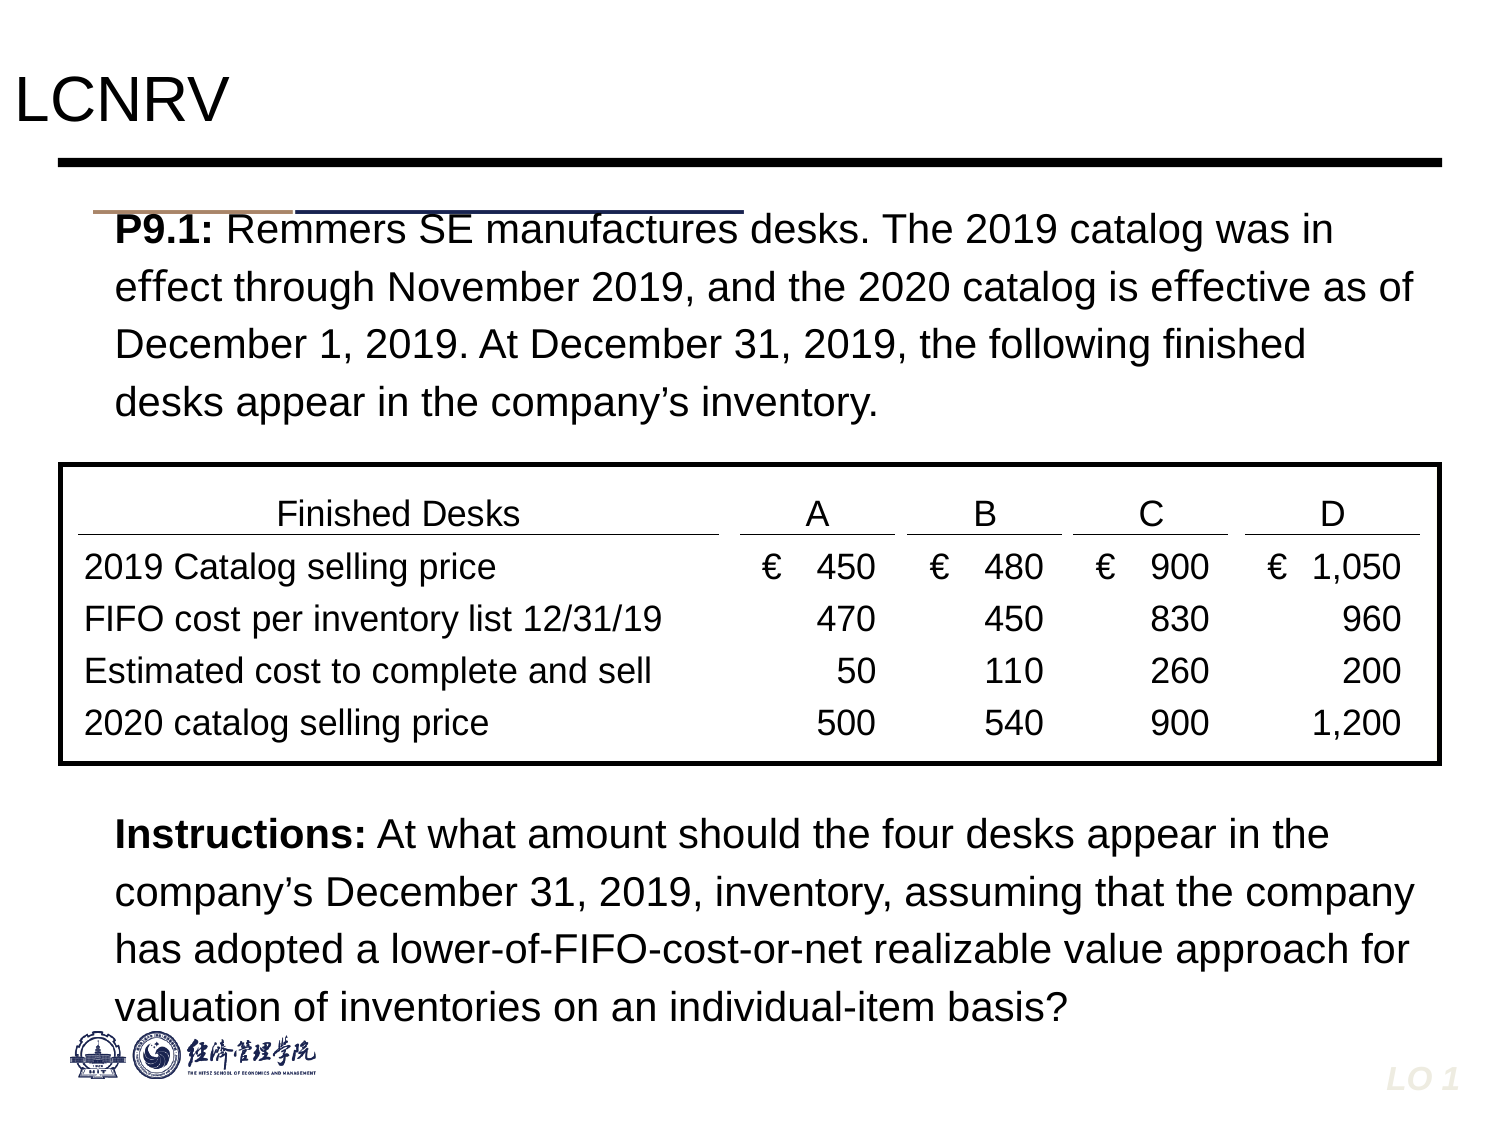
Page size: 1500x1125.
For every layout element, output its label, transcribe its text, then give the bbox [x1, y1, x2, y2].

text_box LO 1 [1324, 1049, 1475, 1105]
picture [70, 1031, 316, 1079]
title LCNRV [0, 50, 388, 142]
text_box P9.1: Remmers SE manufactures desks. The 2019 catalog was in eﬀect through November 2019, and the 2020 catalog is eﬀective as of December 1, 2019. At December 31, 2019, the following finished desks appear in the company’s inventory. [99, 187, 1438, 433]
text_box Instructions: At what amount should the four desks appear in the company’s December 31, 2019, inventory, assuming that the company has adopted a lower-of-FIFO-cost-or-net realizable value approach for valuation of inventories on an individual-item basis? [99, 792, 1438, 1037]
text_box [62, 466, 1438, 762]
